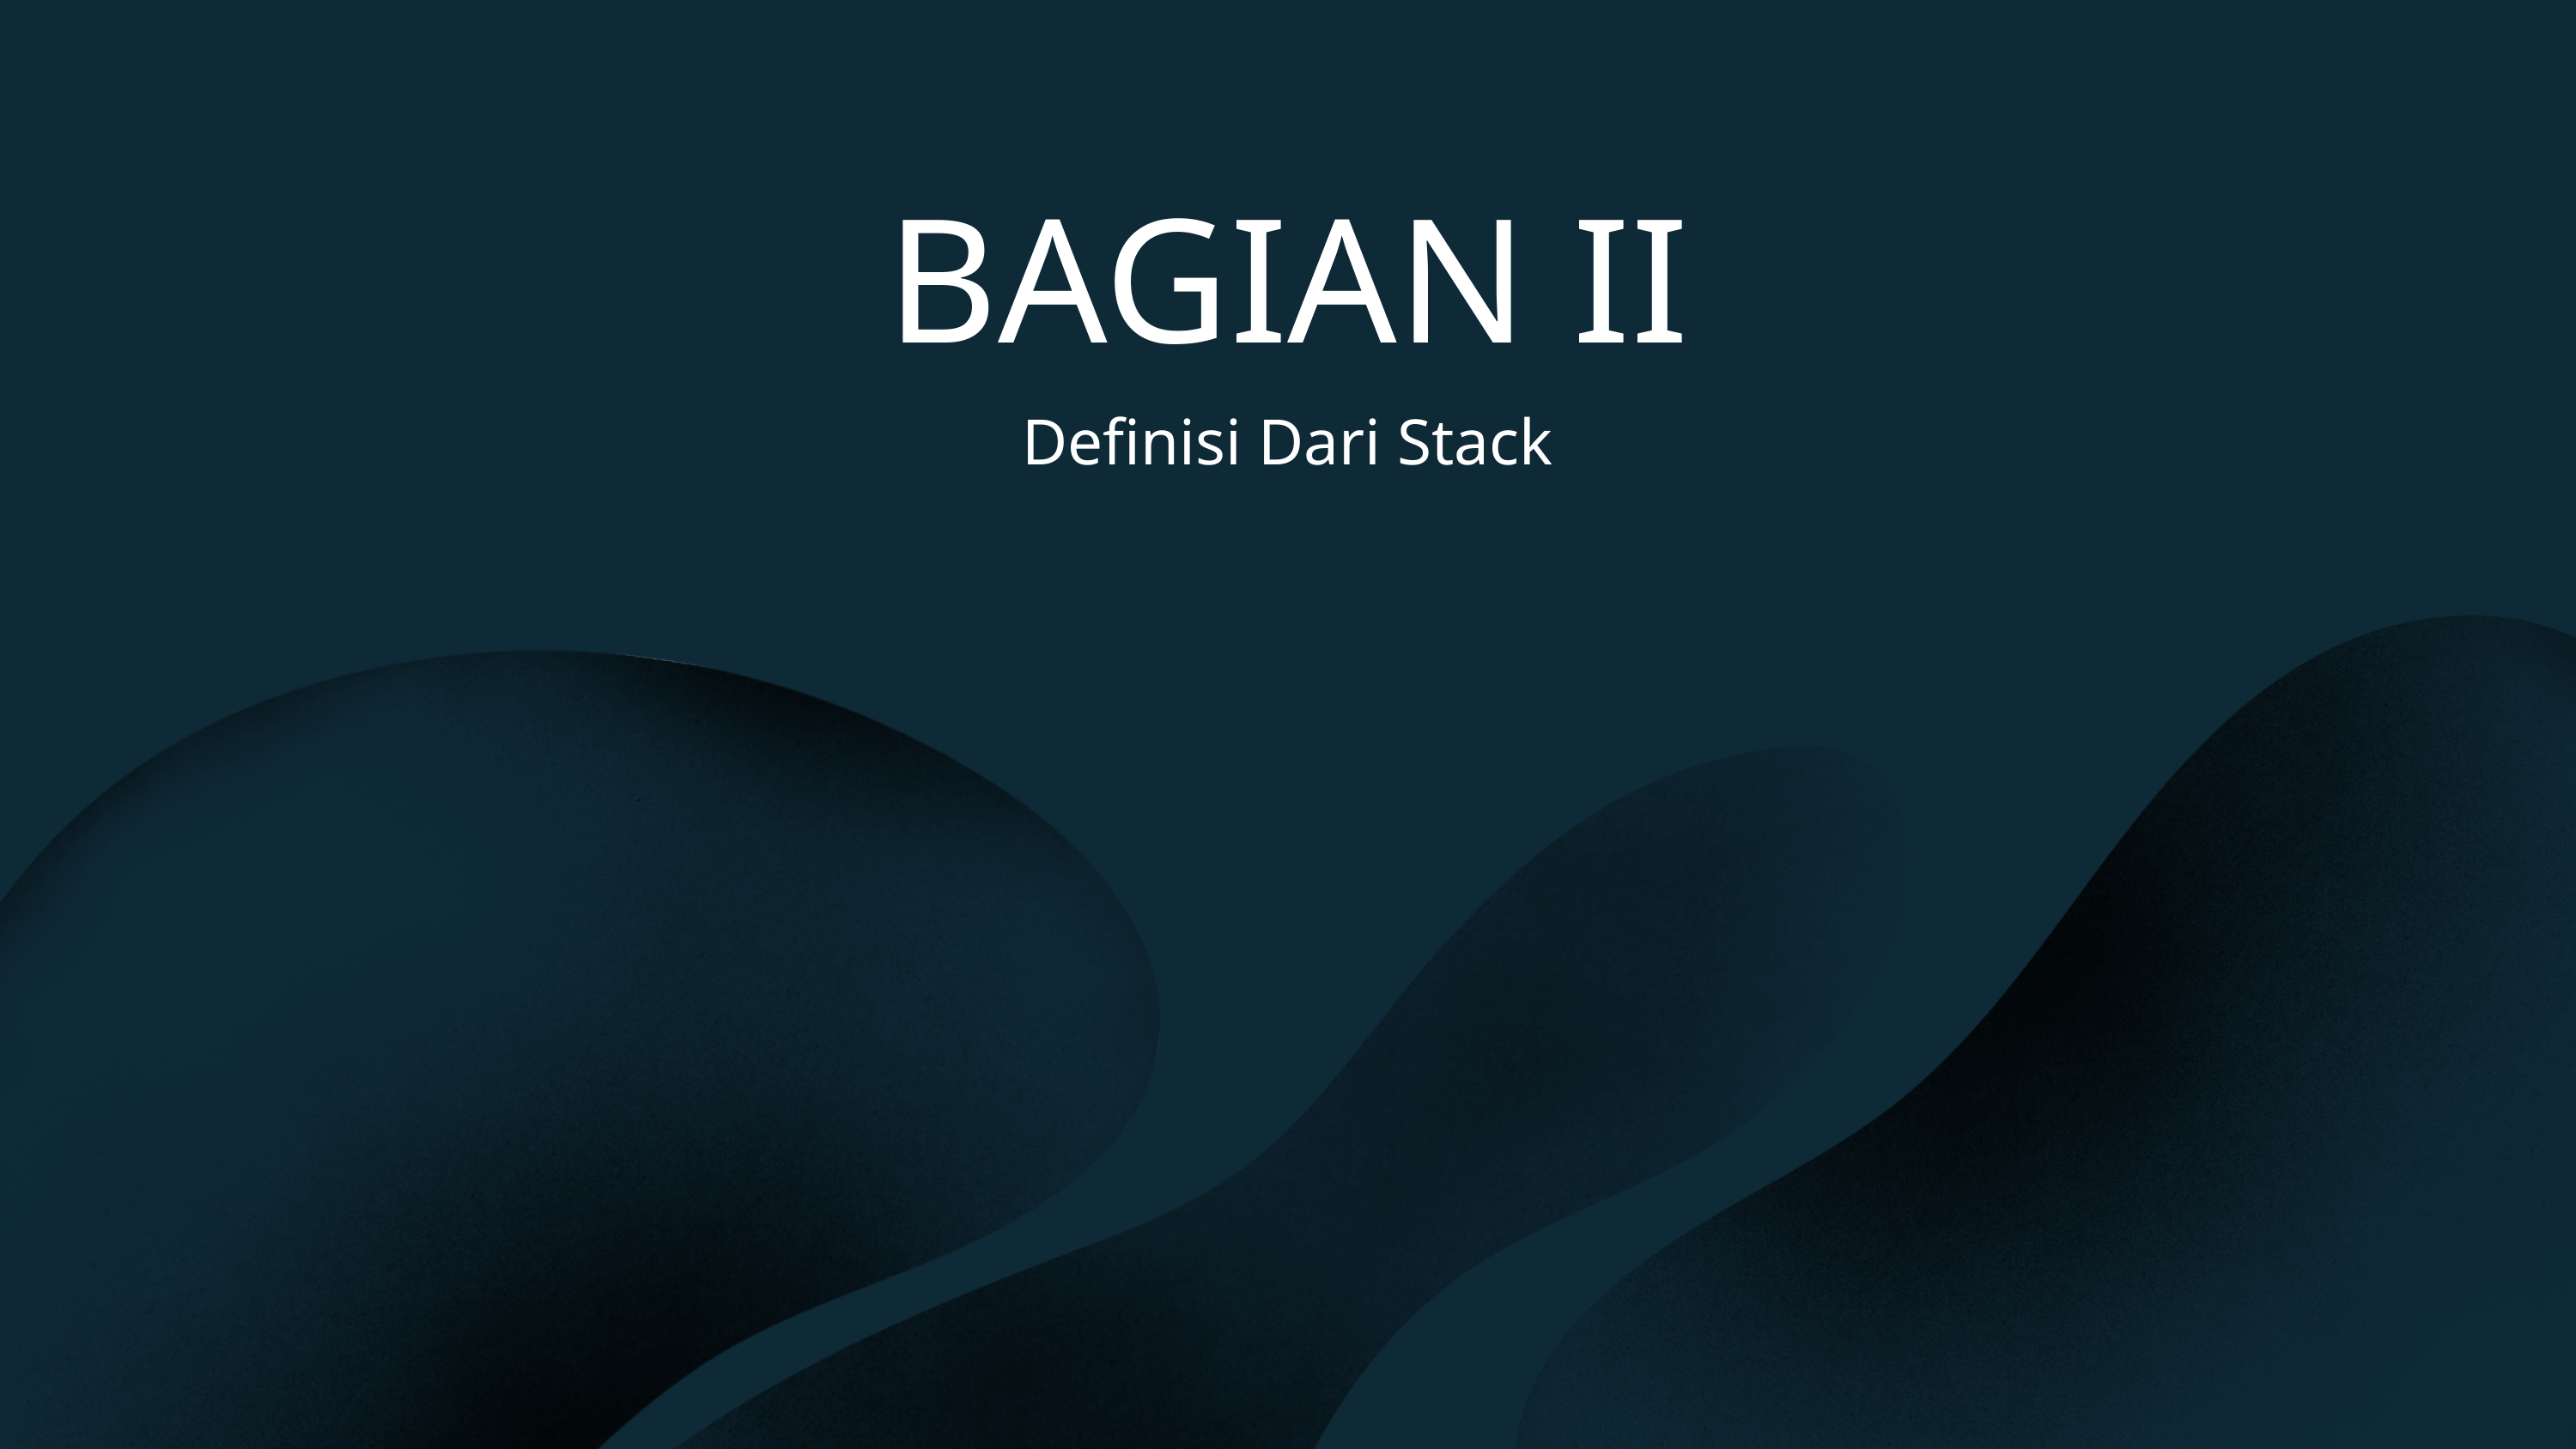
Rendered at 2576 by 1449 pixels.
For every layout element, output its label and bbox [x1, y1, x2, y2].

text_box [343, 170, 2233, 472]
picture [0, 565, 2576, 1449]
